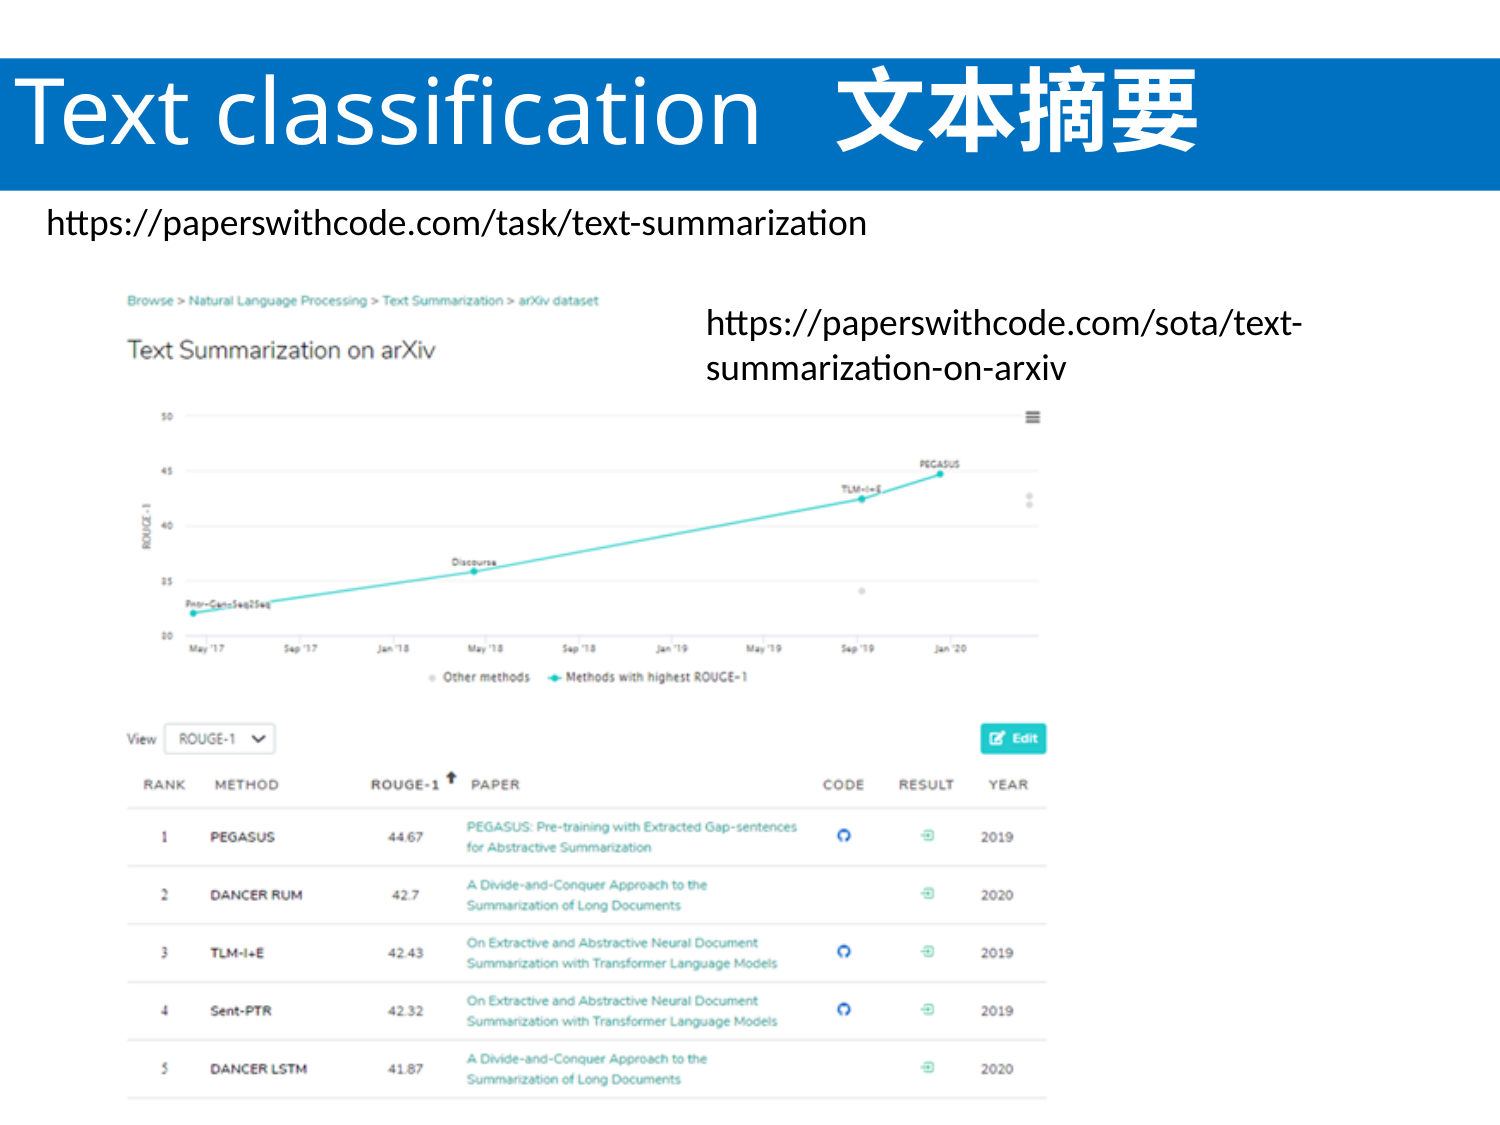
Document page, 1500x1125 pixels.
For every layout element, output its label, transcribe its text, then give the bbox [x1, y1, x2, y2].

text_box Text classification 文本摘要 [0, 58, 1500, 191]
text_box https://paperswithcode.com/task/text-summarization [31, 190, 954, 251]
picture [103, 267, 1077, 1102]
text_box https://paperswithcode.com/sota/text-summarization-on-arxiv [1077, 290, 1393, 395]
